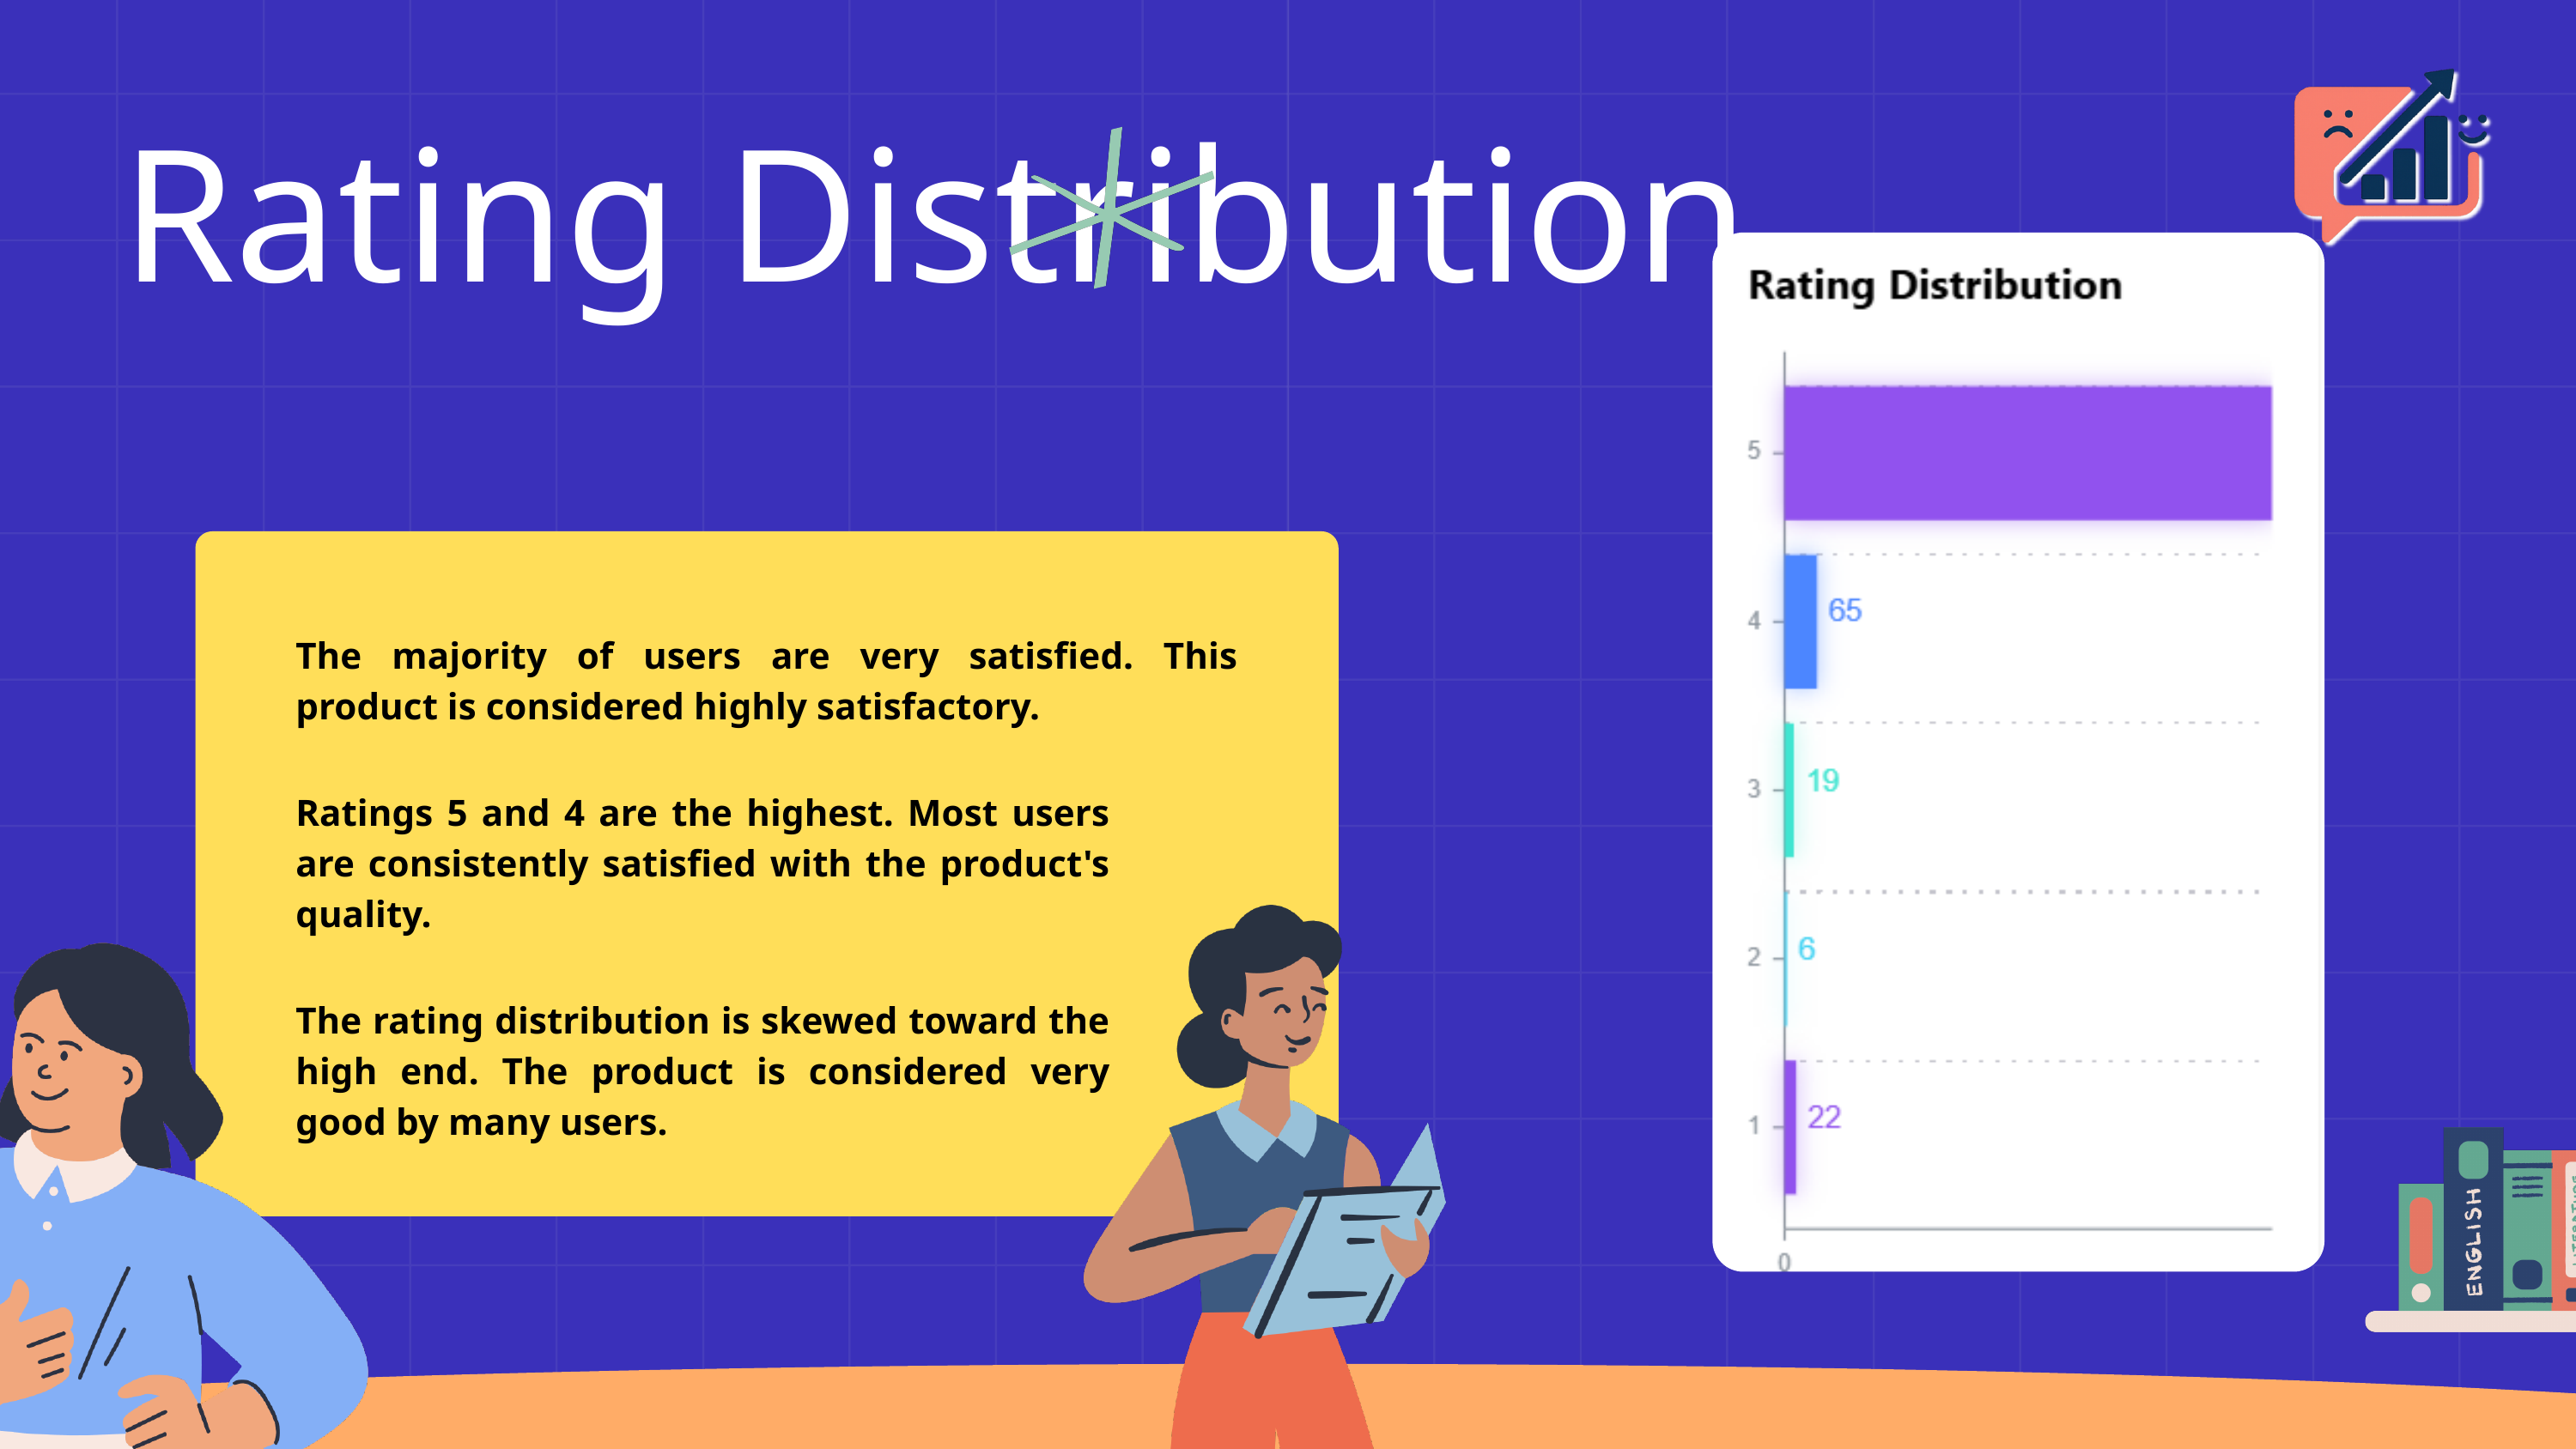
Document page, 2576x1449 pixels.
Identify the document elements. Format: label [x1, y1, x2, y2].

text_box [0, 1363, 2576, 1449]
text_box [1712, 232, 2325, 1272]
text_box [195, 530, 1340, 1217]
text_box [0, 0, 2576, 1361]
